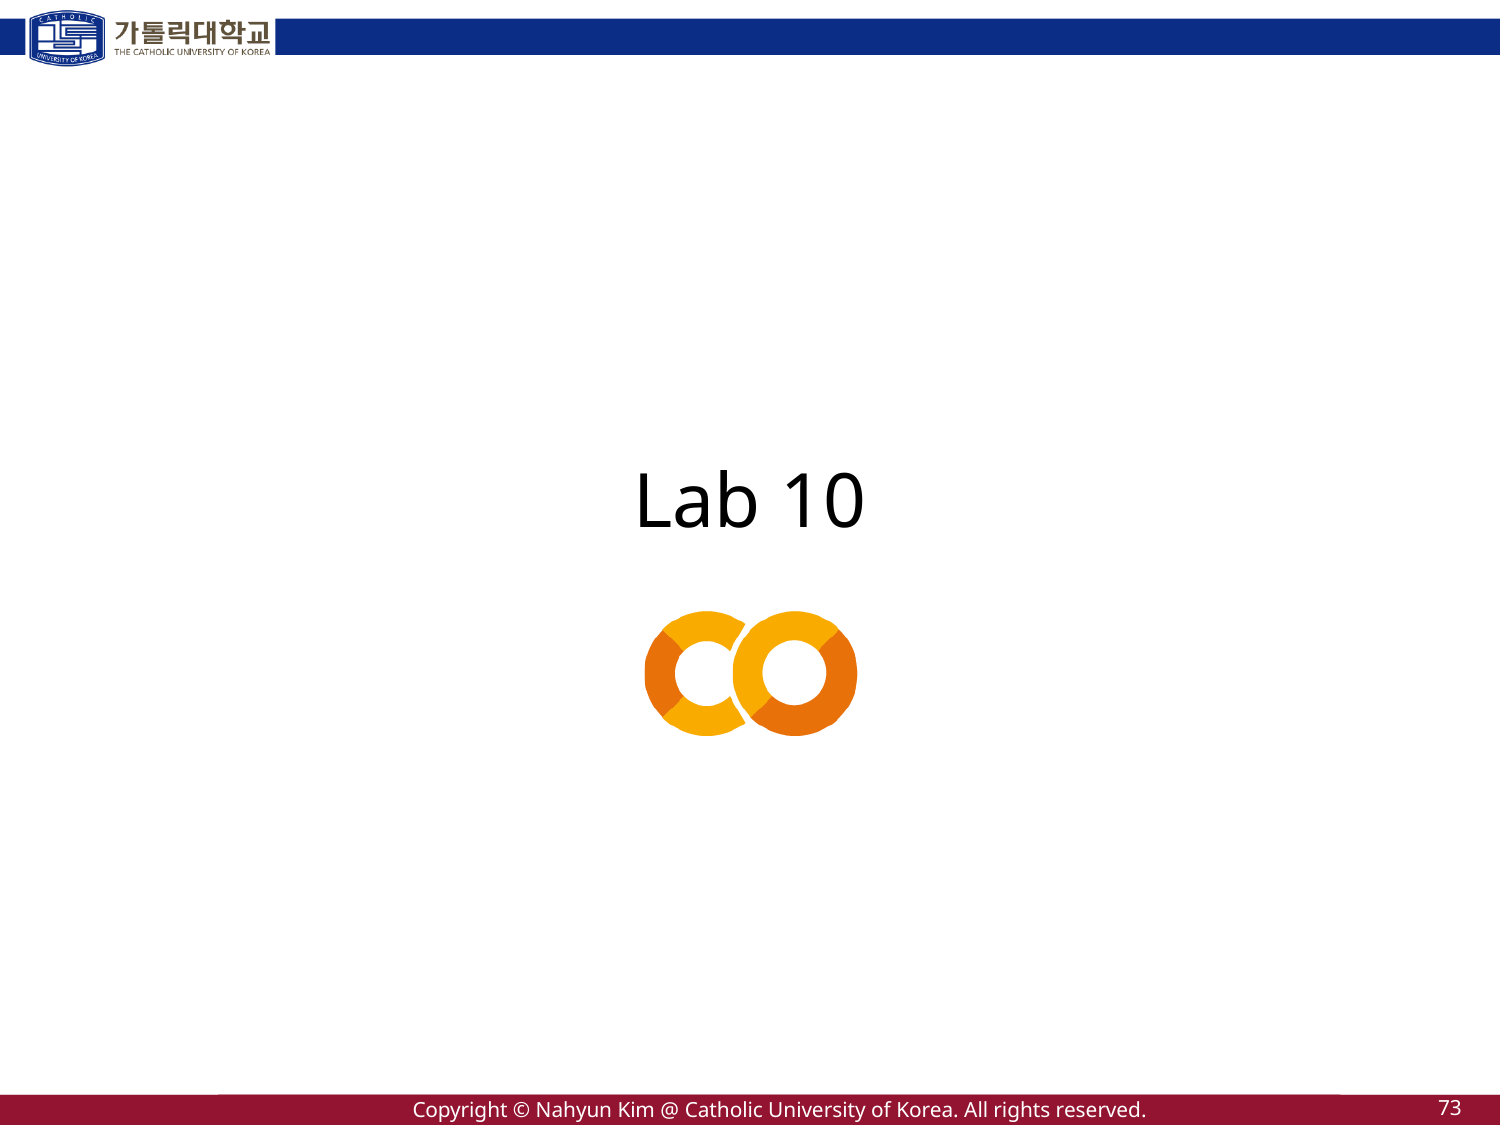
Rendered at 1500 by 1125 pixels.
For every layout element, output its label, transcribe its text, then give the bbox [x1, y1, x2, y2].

picture [627, 550, 873, 796]
slide_number 73 [1423, 1093, 1483, 1125]
title Lab 10 [103, 290, 1397, 716]
text_box Copyright © Nahyun Kim @ Catholic University of Korea. All rights reserved. [218, 1094, 1341, 1125]
